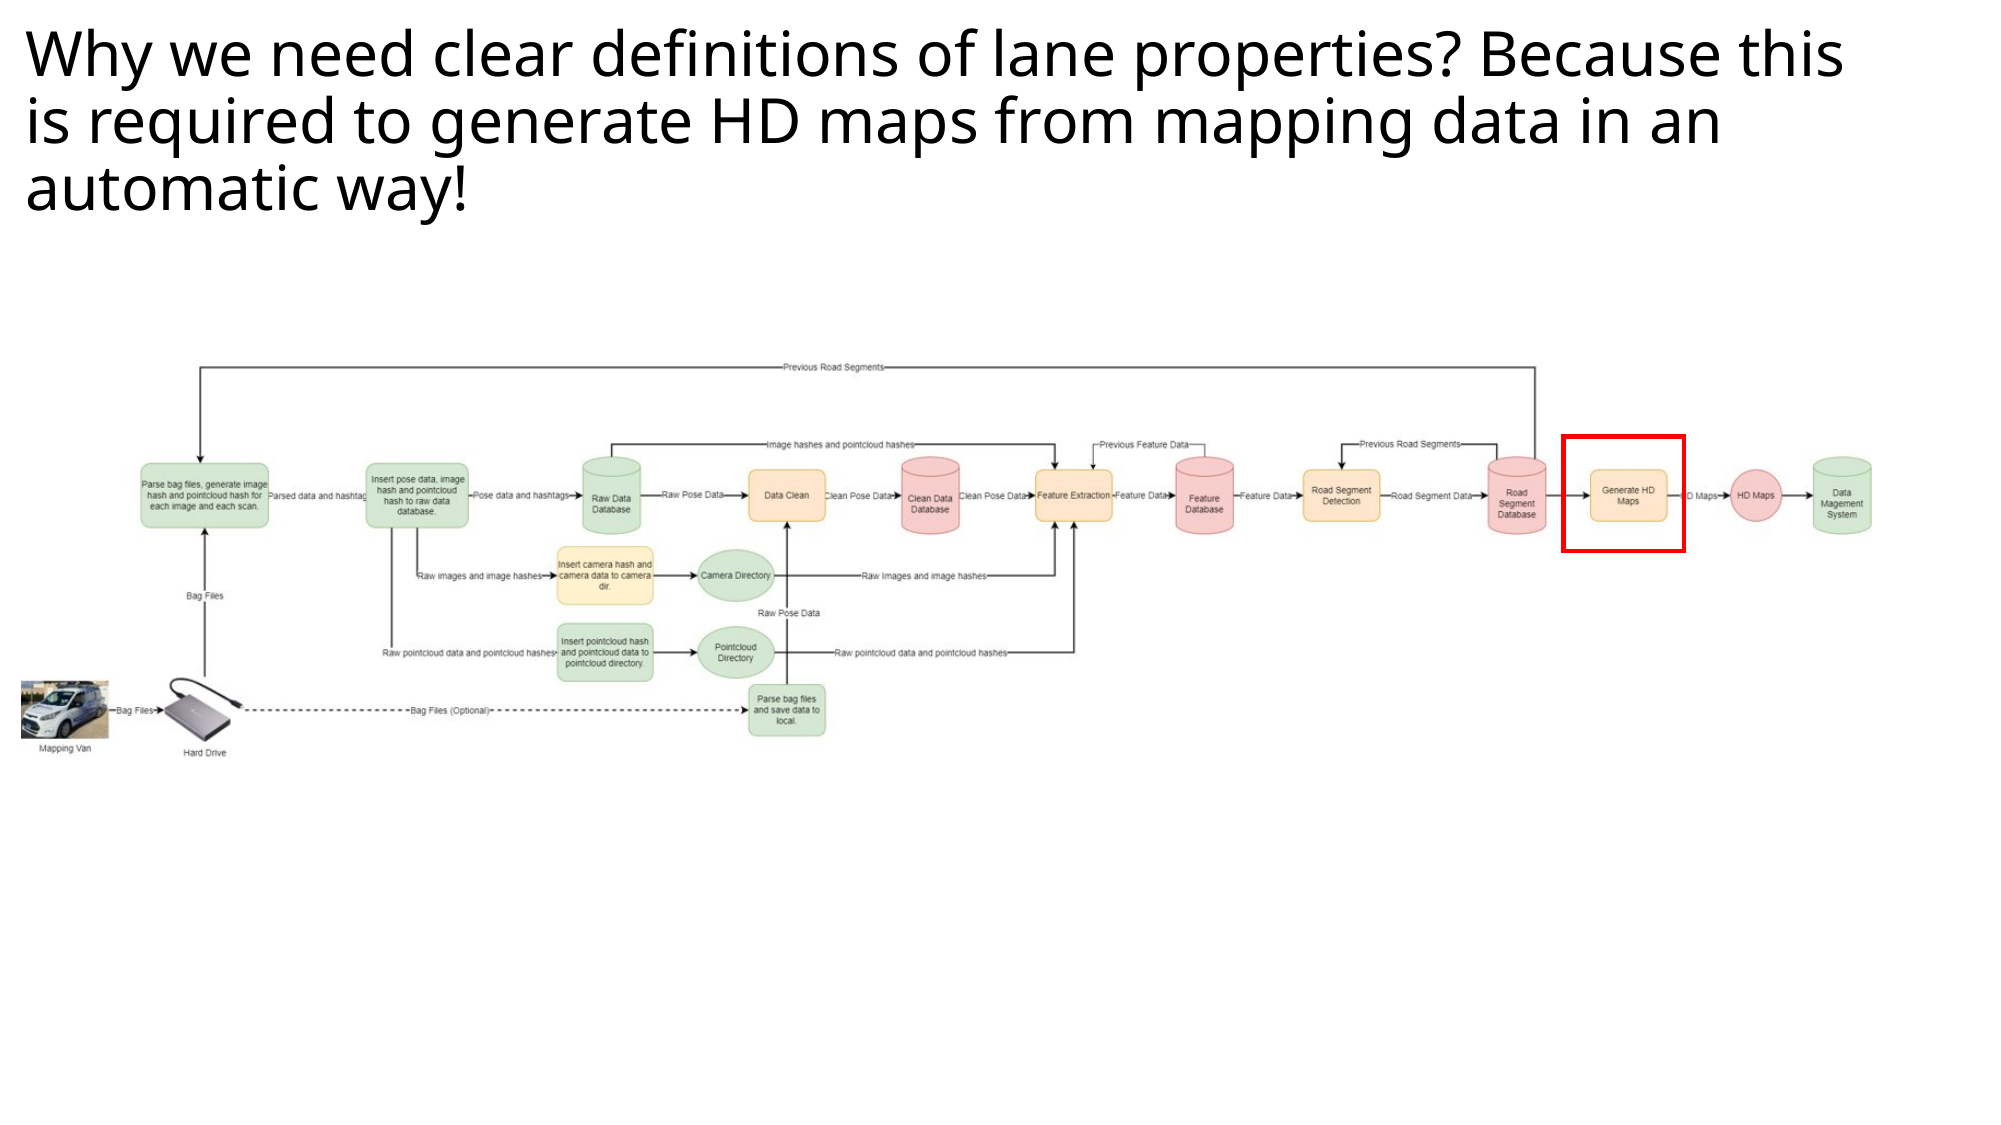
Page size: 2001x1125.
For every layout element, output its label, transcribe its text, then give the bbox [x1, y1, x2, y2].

picture [21, 362, 1872, 763]
title Why we need clear definitions of lane properties? Because this is required to generate HD maps from mapping data in an automatic way! [10, 14, 1920, 232]
